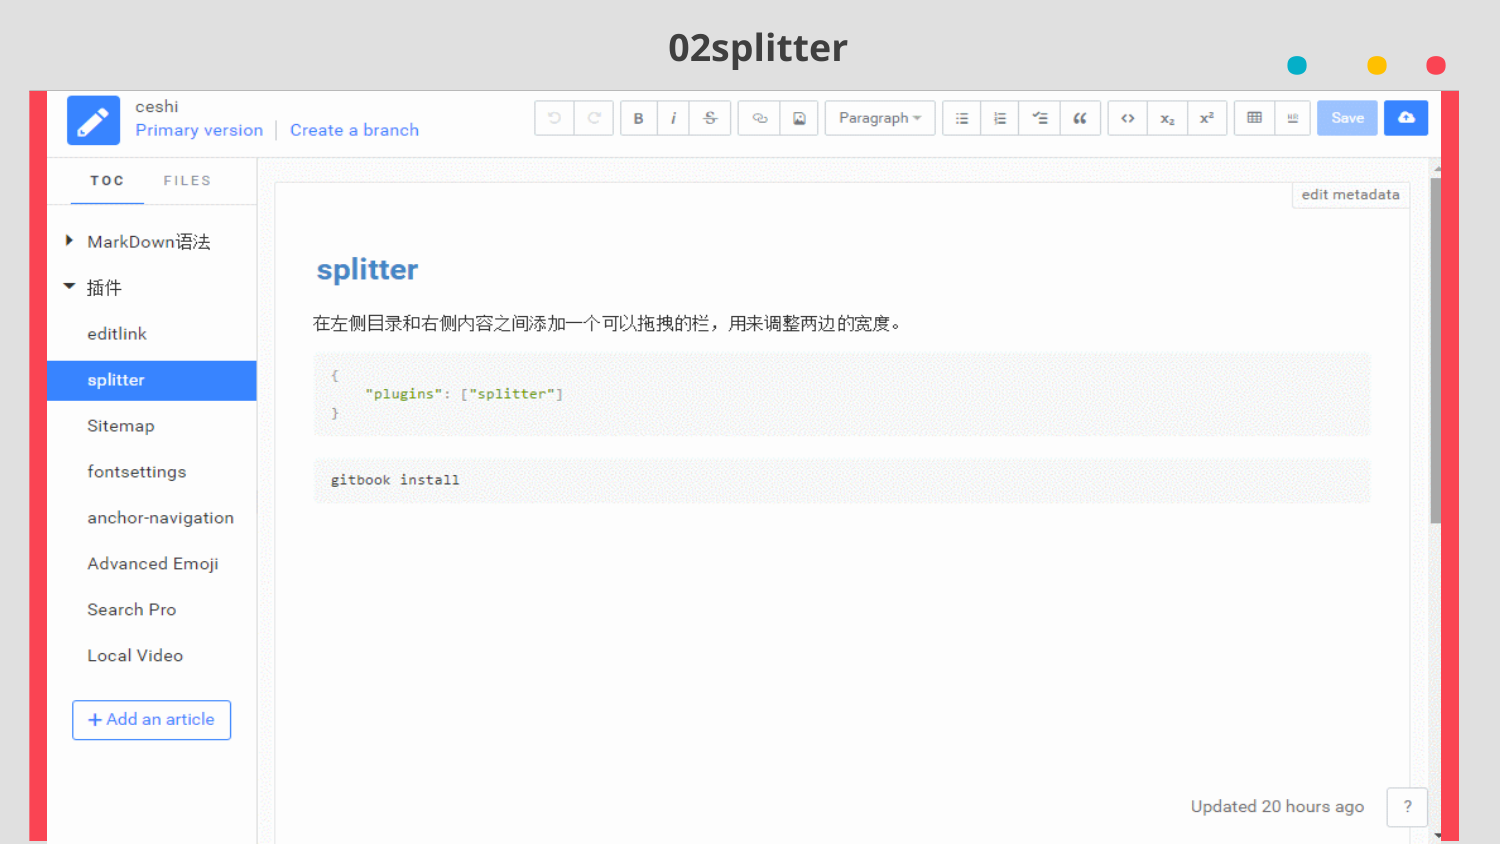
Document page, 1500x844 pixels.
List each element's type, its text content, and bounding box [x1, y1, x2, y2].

text_box · [1266, 0, 1327, 91]
text_box · [1327, 0, 1398, 91]
text_box [1441, 91, 1459, 841]
text_box [0, 0, 1266, 844]
text_box 02splitter [461, 2, 1066, 76]
text_box [29, 91, 47, 841]
text_box · [1398, 0, 1468, 135]
picture [47, 91, 1441, 844]
text_box [1441, 0, 1500, 844]
